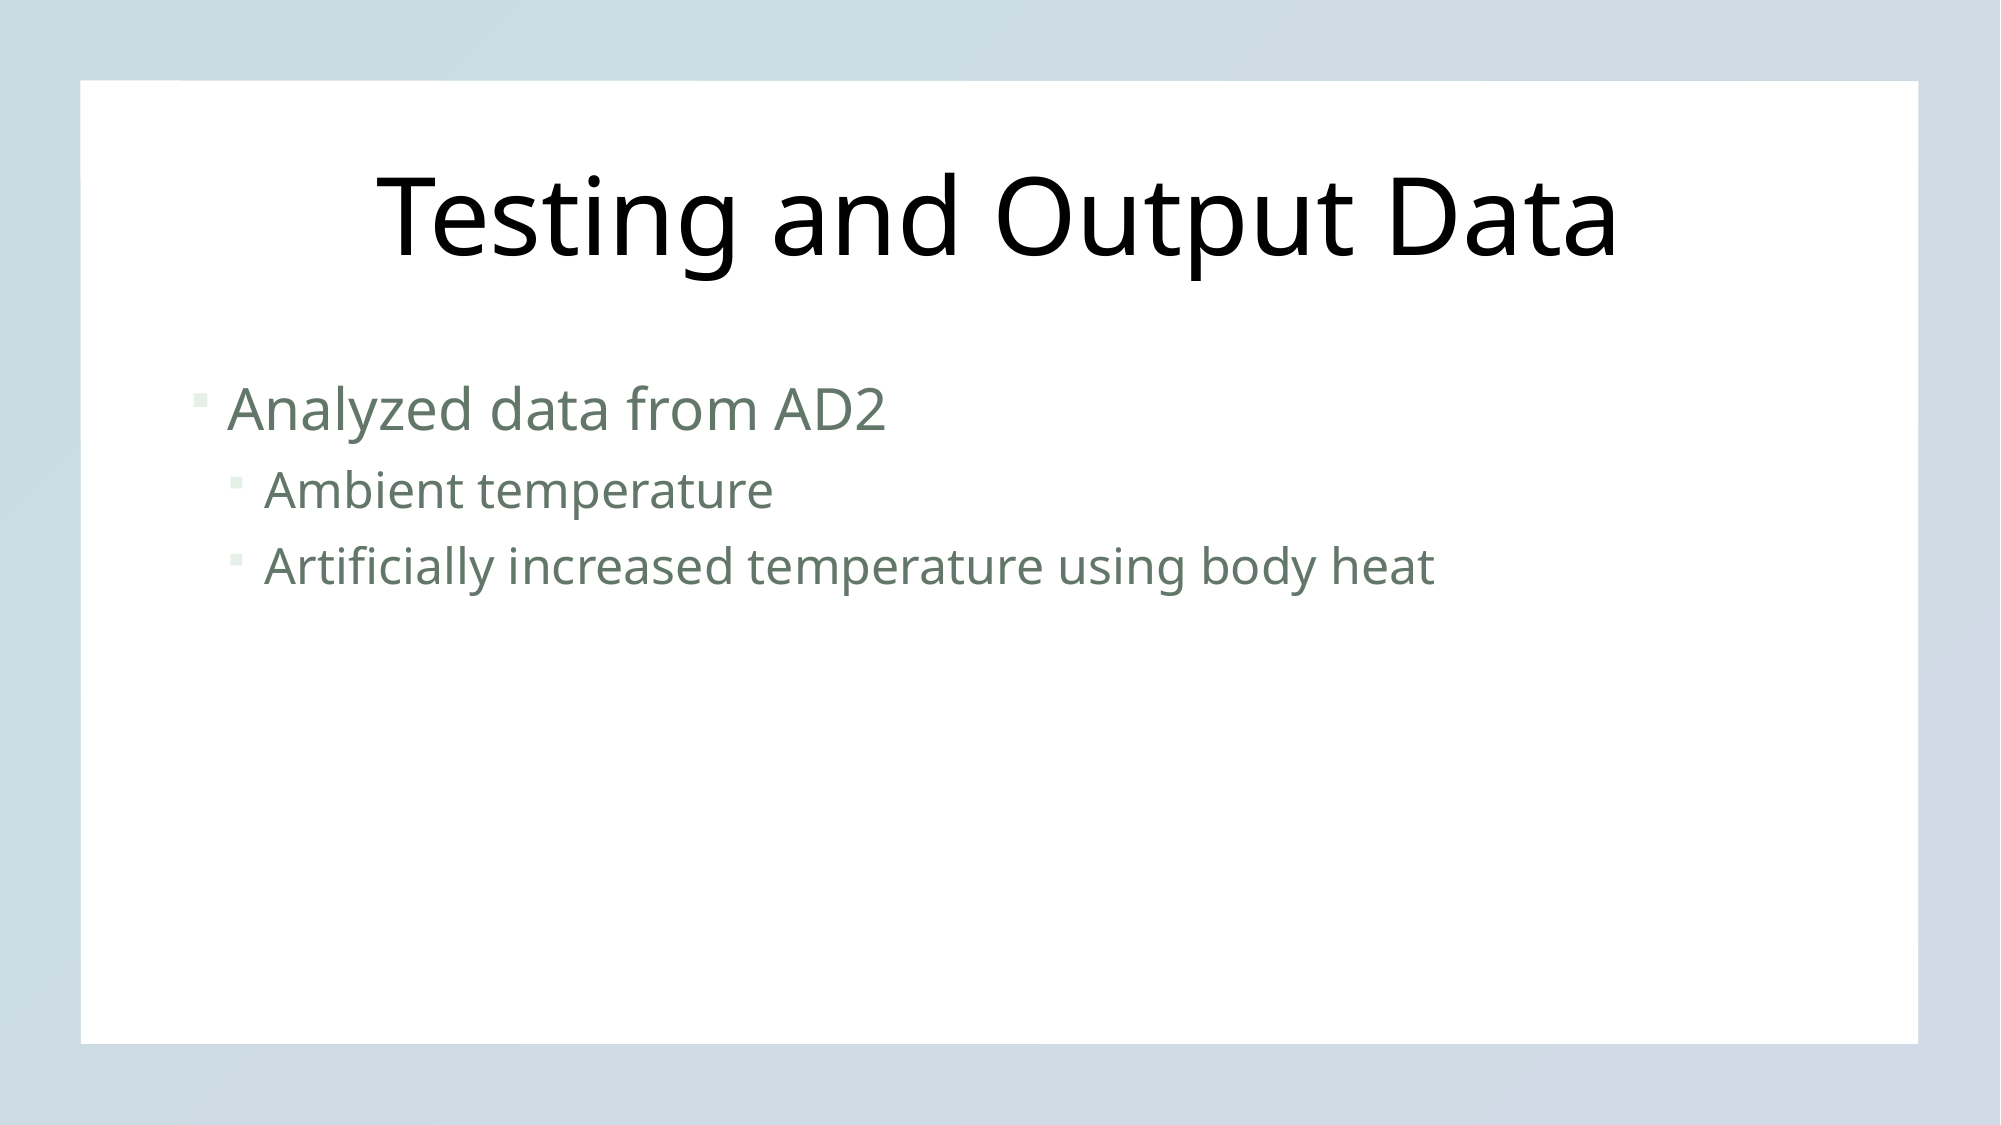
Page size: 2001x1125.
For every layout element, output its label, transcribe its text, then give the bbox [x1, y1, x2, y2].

title Testing and Output Data [137, 111, 1863, 330]
list Analyzed data from AD2 Ambient temperature Artificially increased temperature using body heat [137, 357, 1863, 1014]
